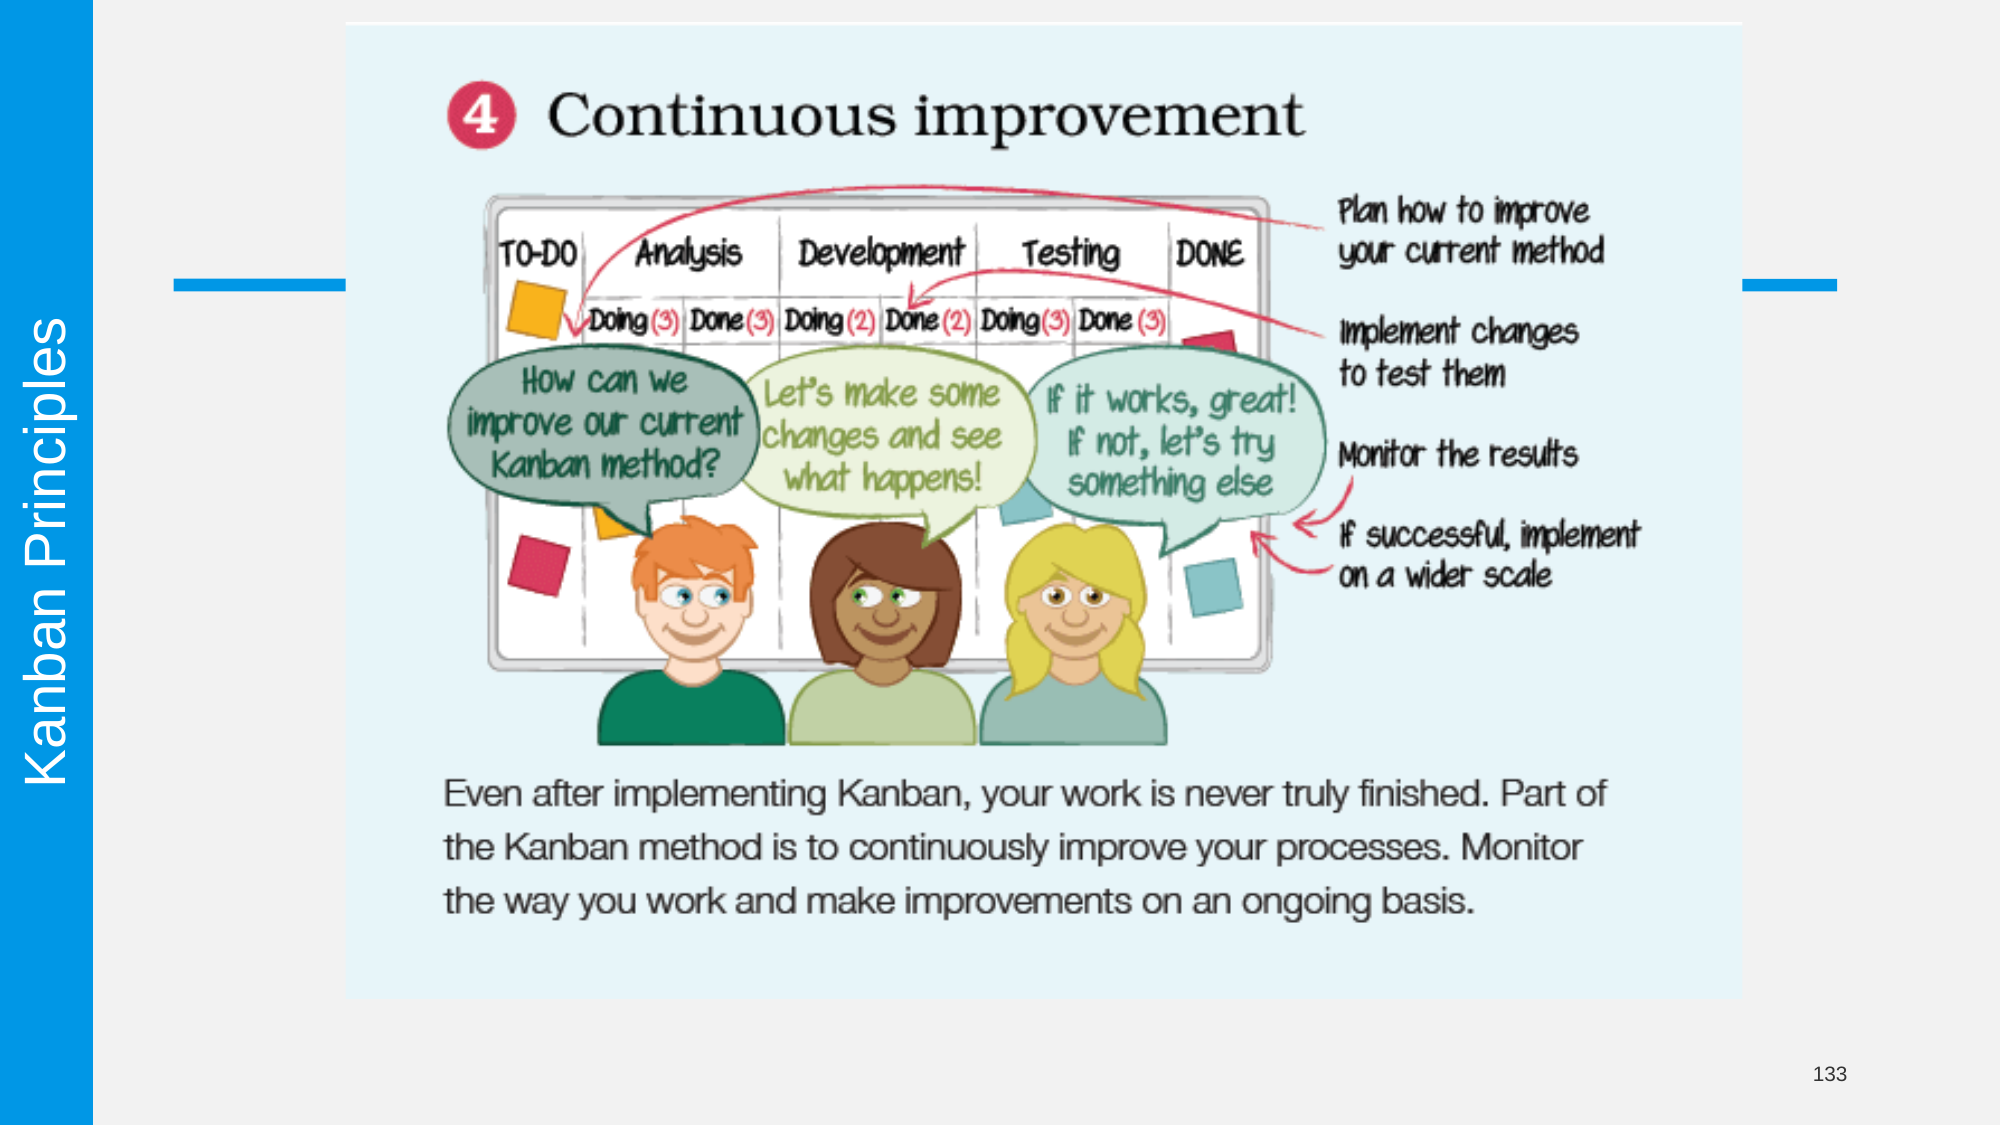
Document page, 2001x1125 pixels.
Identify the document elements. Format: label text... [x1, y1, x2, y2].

slide_number 133 [1412, 1042, 1863, 1103]
title Kanban Principles [9, 47, 85, 1059]
picture [345, 22, 1743, 999]
